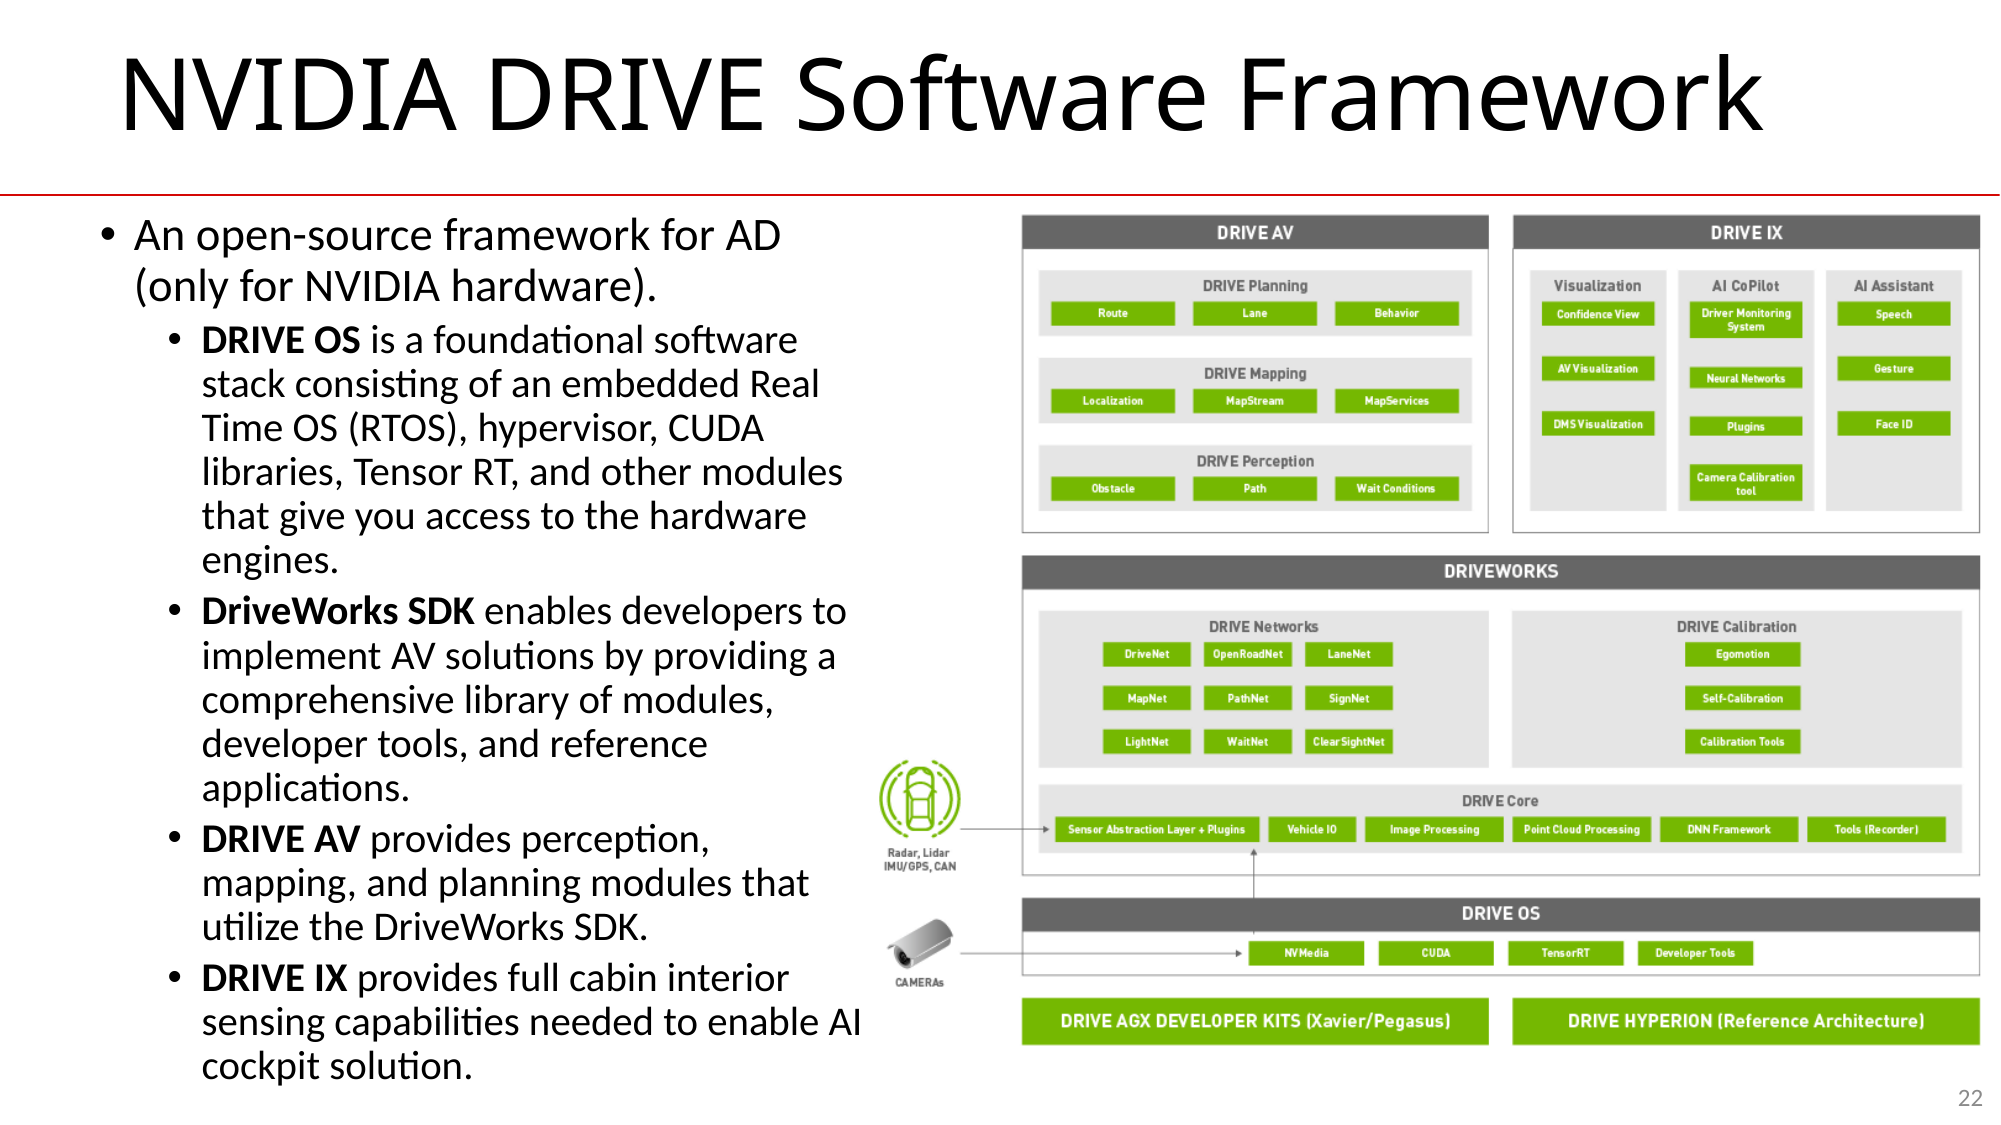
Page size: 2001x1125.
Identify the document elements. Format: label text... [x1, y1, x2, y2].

picture [878, 206, 1984, 1046]
slide_number 22 [1548, 1066, 1999, 1125]
title NVIDIA DRIVE Software Framework [102, 10, 1899, 186]
list An open-source framework for AD (only for NVIDIA hardware). DRIVE OS is a foundational software stack consisting of an embedded Real Time OS (RTOS), hypervisor, CUDA libraries, Tensor RT, and other modules that give you access to the hardware engines. DriveWorks SDK enables developers to implement AV solutions by providing a comprehensive library of modules, developer tools, and reference applications. DRIVE AV provides perception, mapping, and planning modules that utilize the DriveWorks SDK. DRIVE IX provides full cabin interior sensing capabilities needed to enable AI cockpit solution. [85, 203, 886, 1115]
